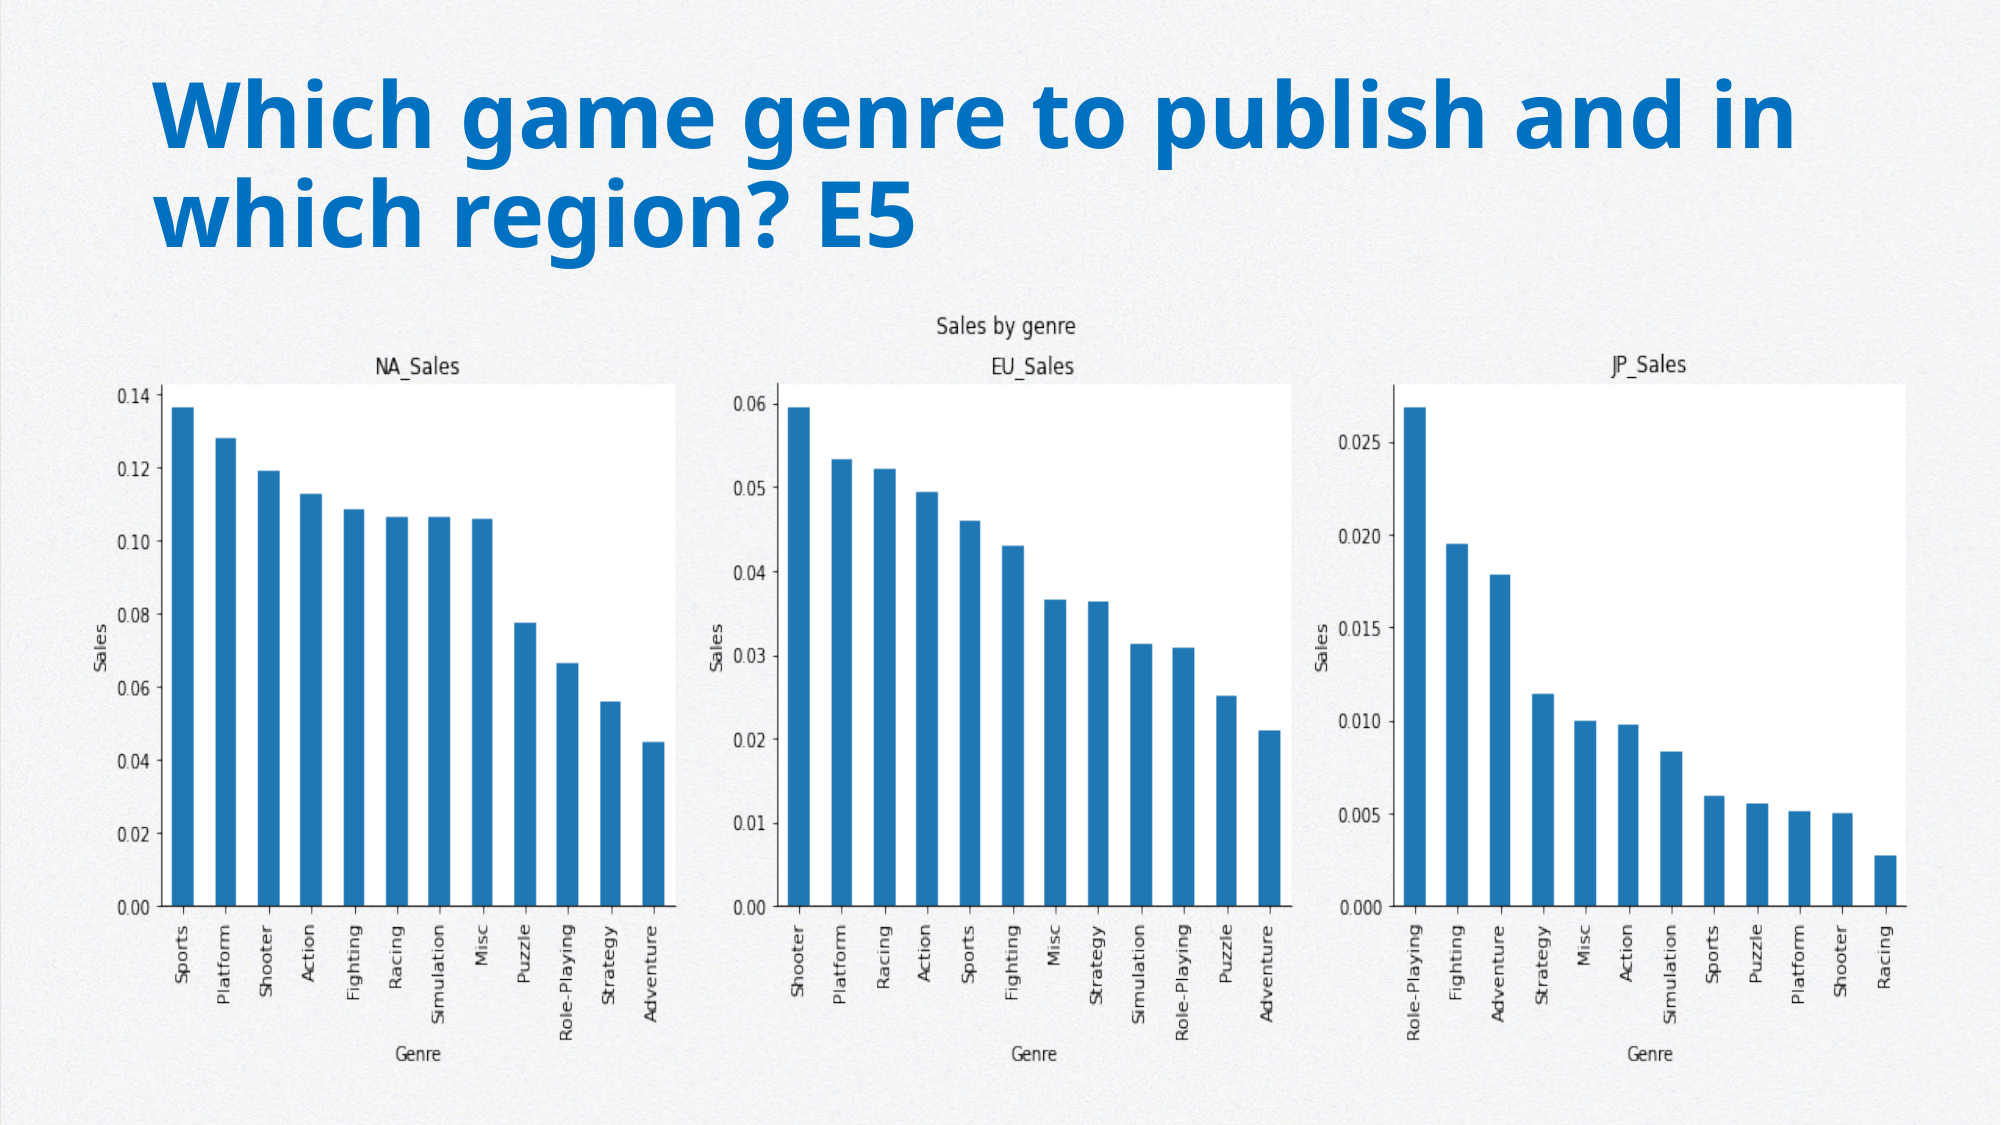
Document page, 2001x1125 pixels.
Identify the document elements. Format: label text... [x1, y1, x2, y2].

picture [0, 0, 2001, 1125]
title Which game genre to publish and in which region? E5 [137, 59, 1863, 278]
